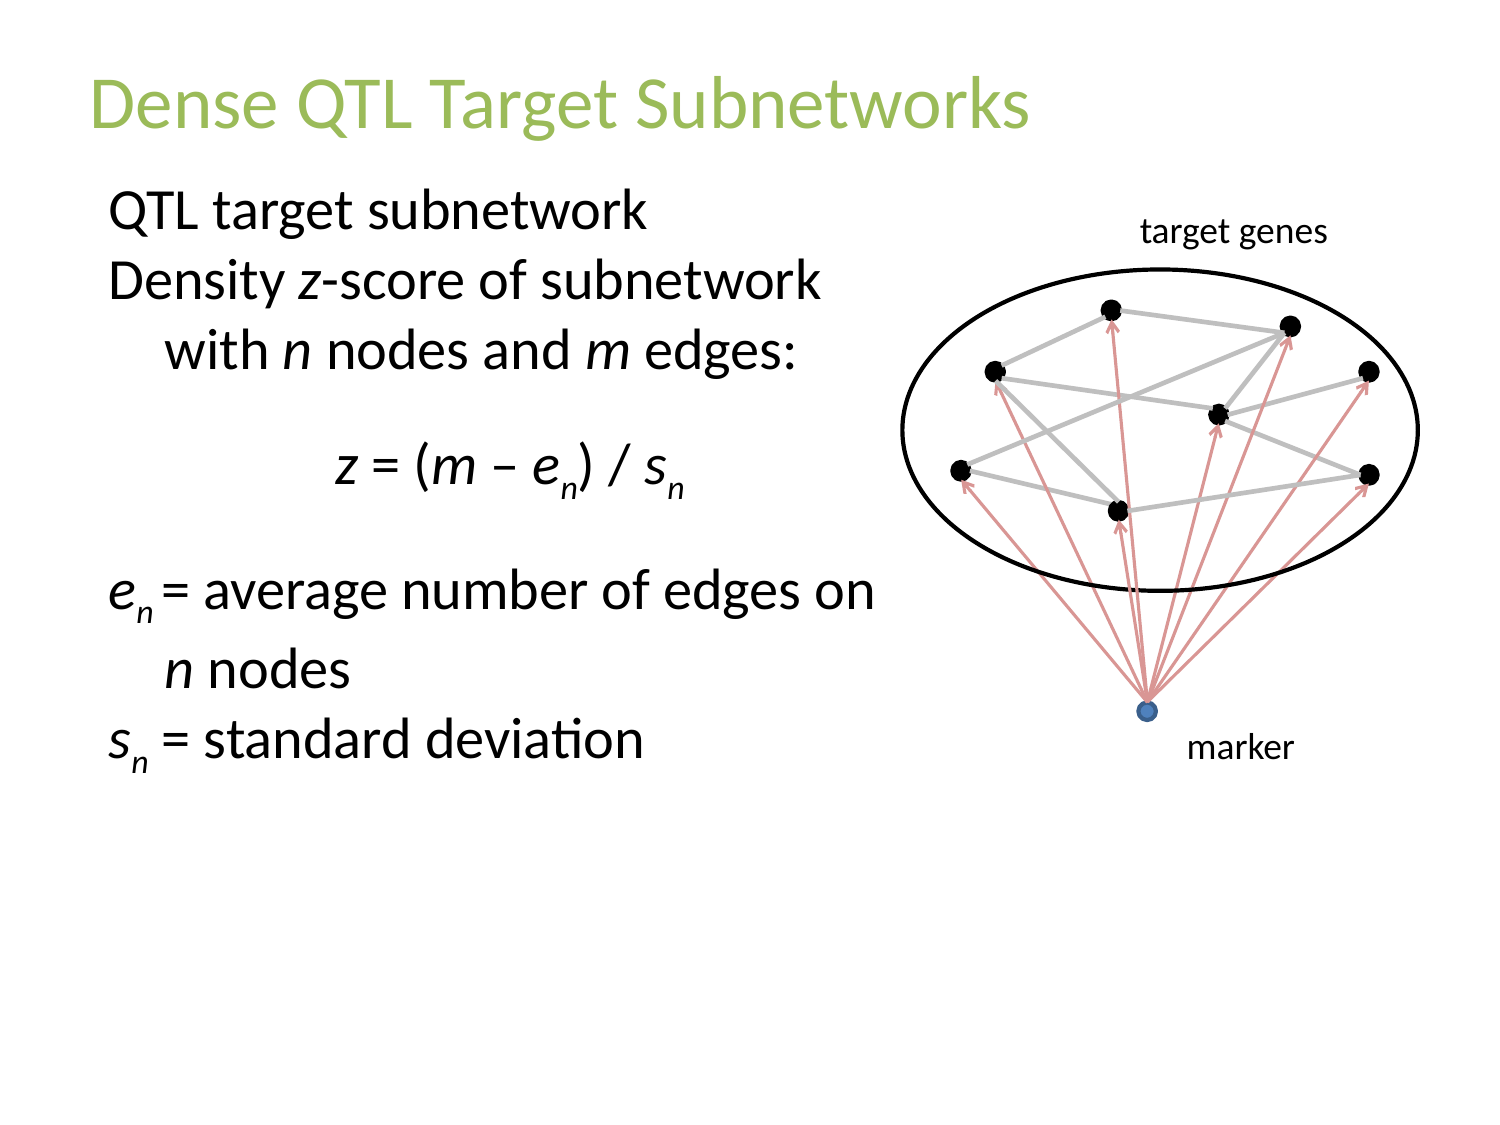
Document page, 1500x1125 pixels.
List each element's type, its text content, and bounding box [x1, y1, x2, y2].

text_box [902, 269, 1418, 591]
text_box QTL target subnetwork Density z-score of subnetwork with n nodes and m edges: z = (m – en) / sn en = average number of edges on n nodes sn = standard deviation [93, 164, 926, 1043]
text_box [1138, 702, 1156, 721]
text_box target genes [1125, 199, 1360, 259]
text_box marker [1171, 714, 1325, 775]
text_box Dense QTL Target Subnetworks [74, 45, 1425, 153]
text_box [1105, 319, 1121, 401]
text_box [1102, 301, 1120, 320]
text_box [1109, 501, 1128, 520]
